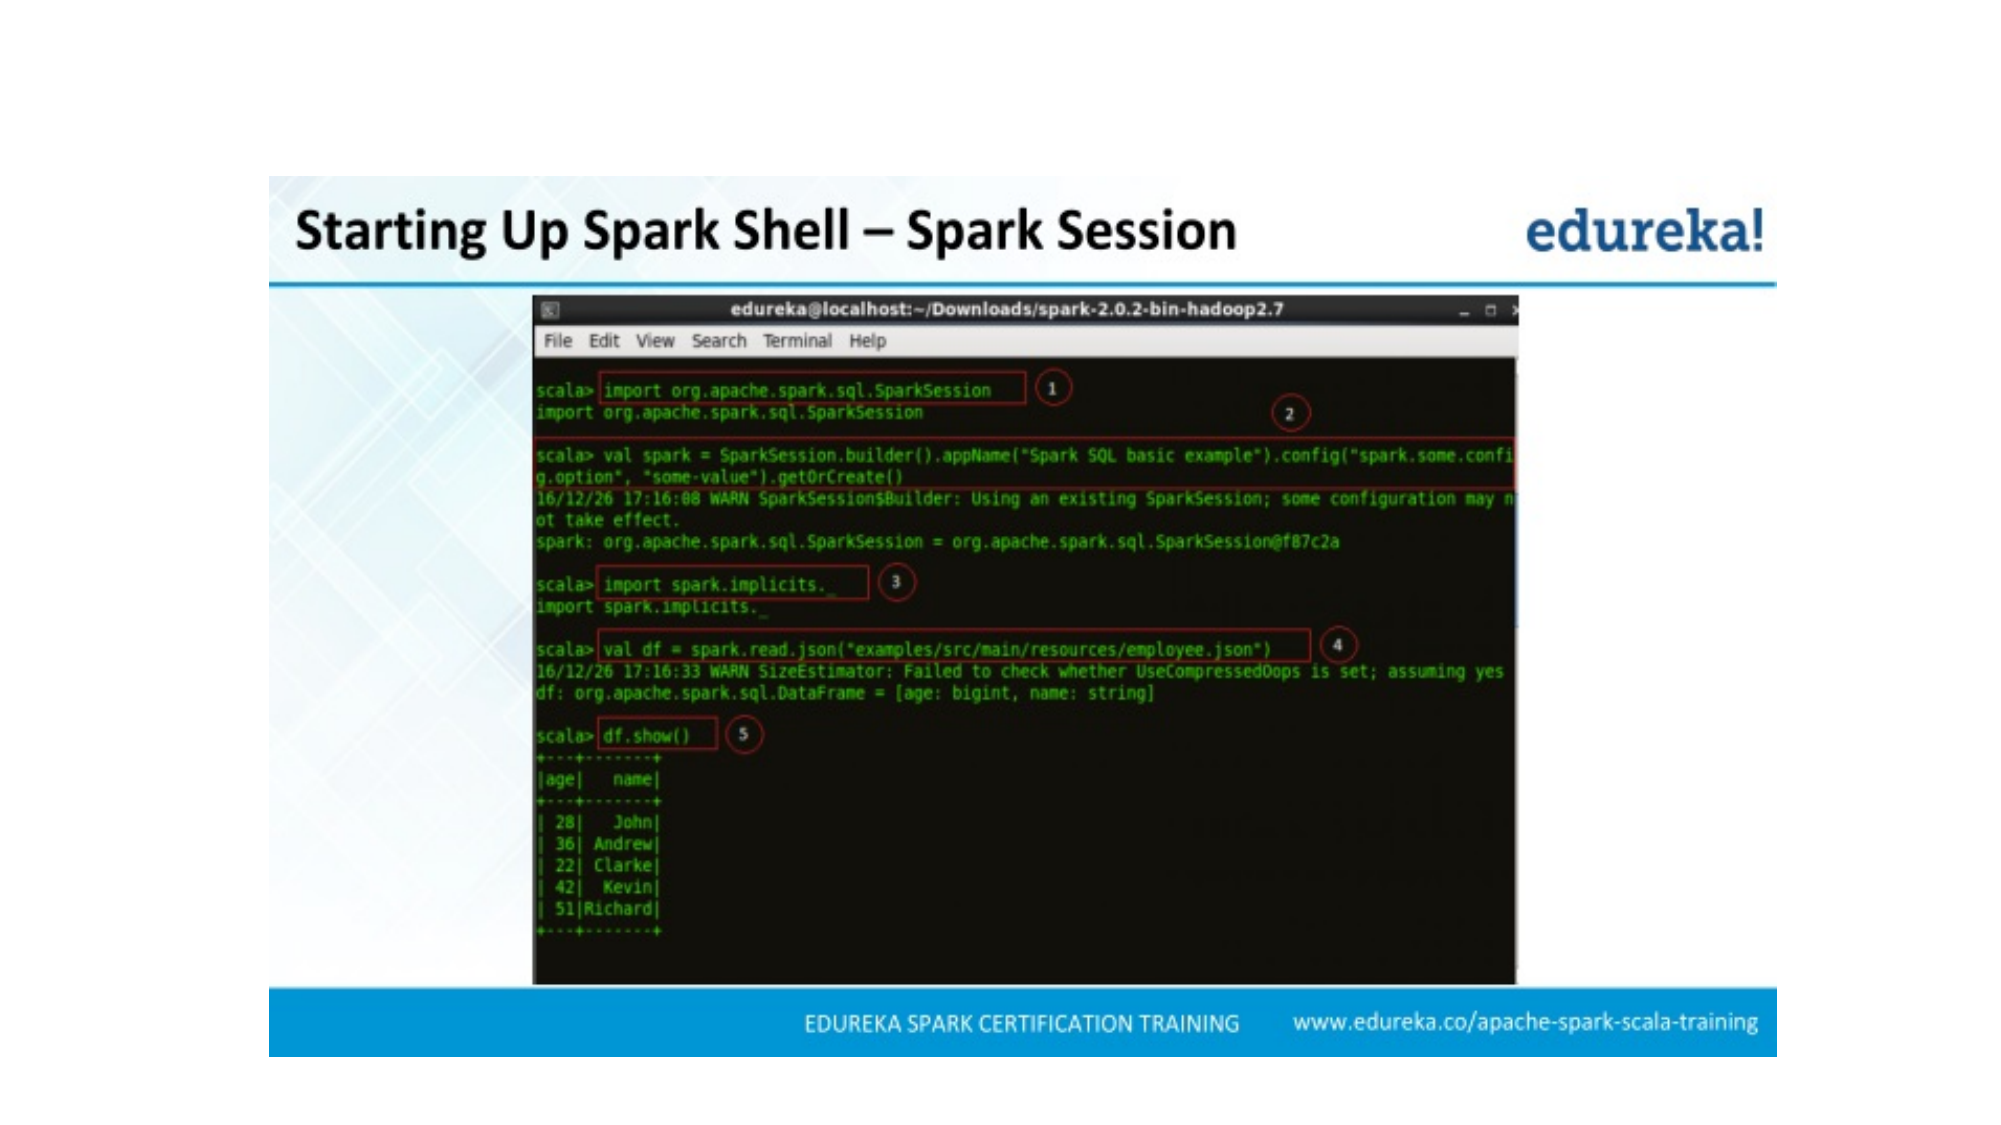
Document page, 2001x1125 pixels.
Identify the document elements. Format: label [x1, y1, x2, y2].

picture [805, 1015, 901, 1033]
picture [1139, 1015, 1240, 1032]
picture [269, 176, 1777, 989]
picture [1349, 1011, 1759, 1036]
picture [908, 1015, 972, 1033]
picture [979, 1015, 1133, 1033]
picture [1293, 1016, 1347, 1030]
